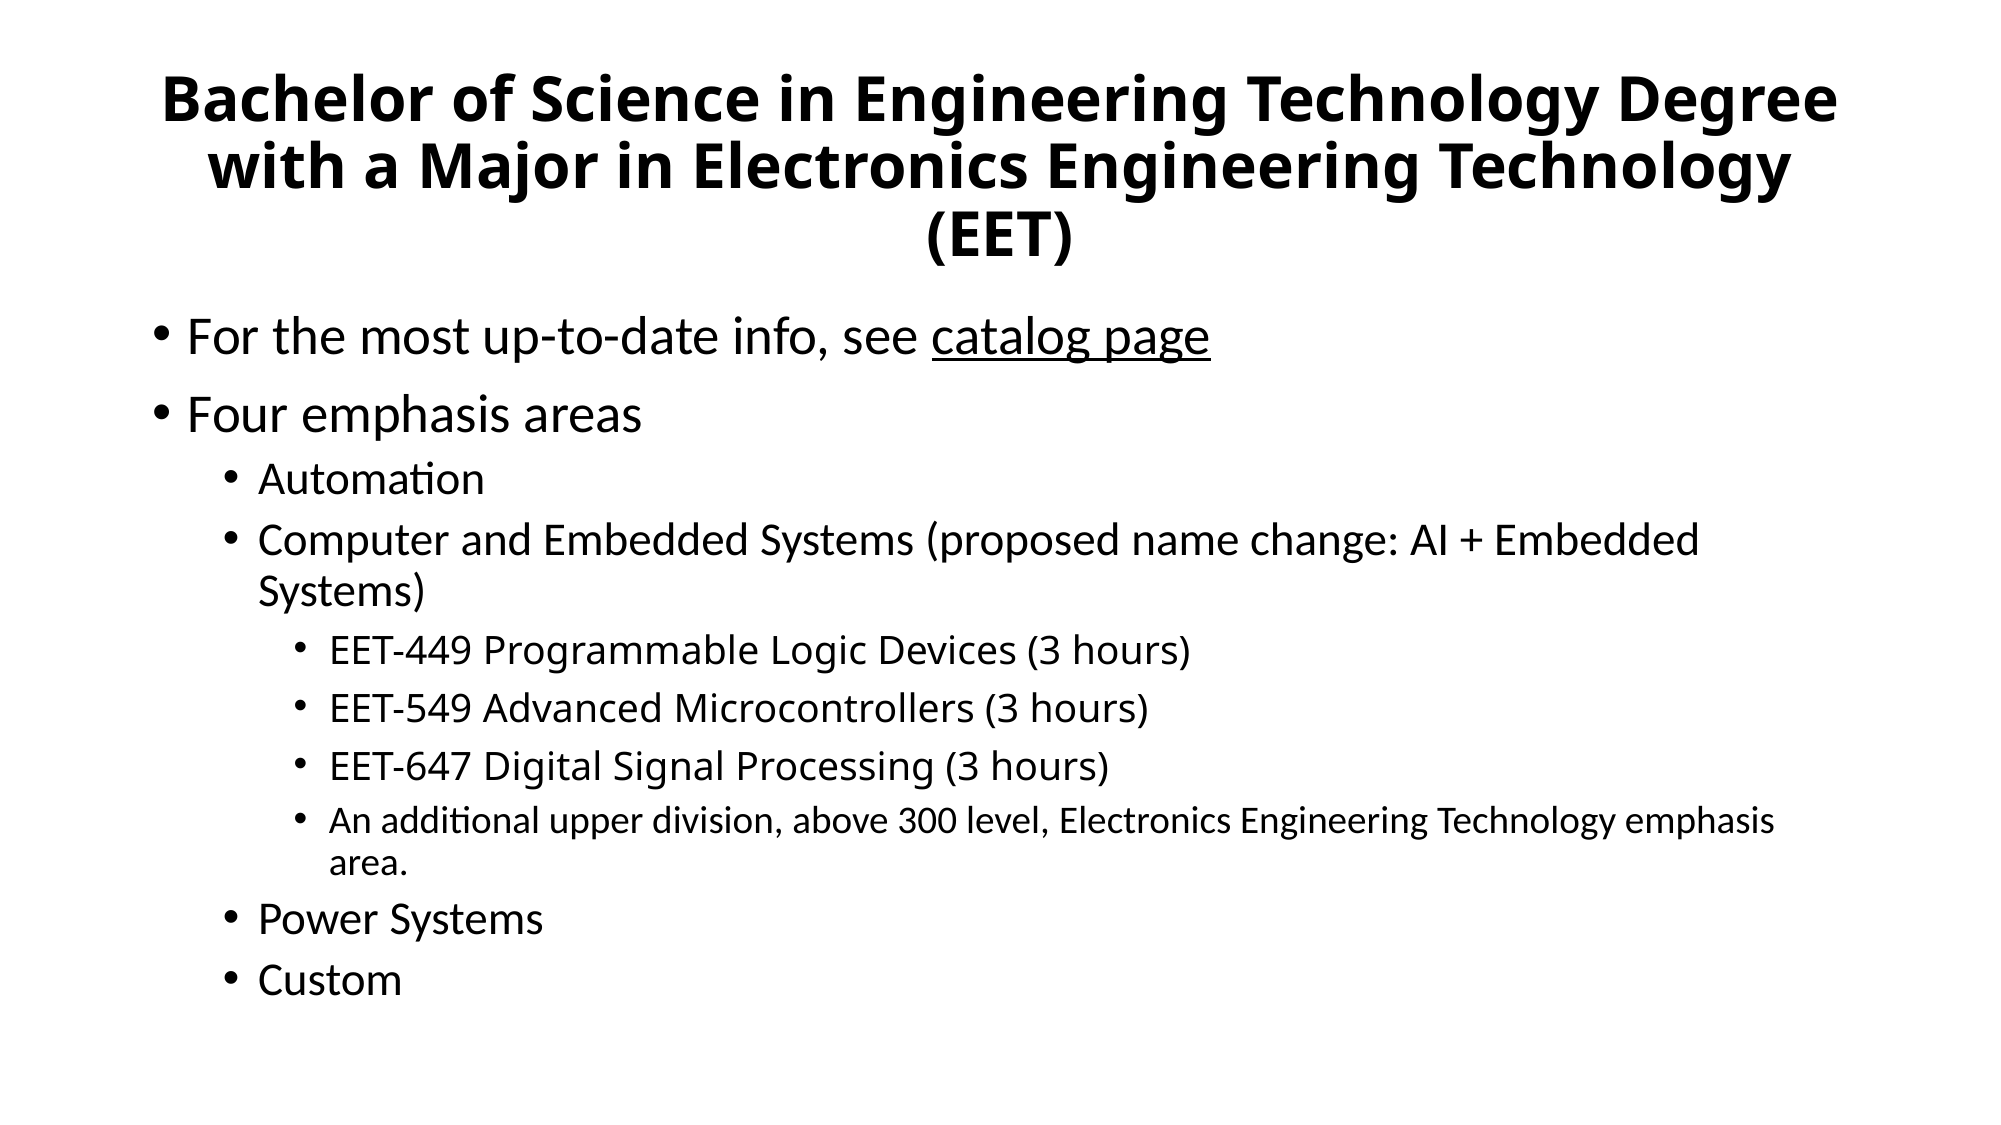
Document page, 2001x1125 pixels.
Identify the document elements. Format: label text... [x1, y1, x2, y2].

title Bachelor of Science in Engineering Technology Degree with a Major in Electronics Engineering Technology (EET) [137, 59, 1863, 278]
list For the most up-to-date info, see catalog page Four emphasis areas Automation Computer and Embedded Systems (proposed name change: AI + Embedded Systems) EET-449 Programmable Logic Devices (3 hours) EET-549 Advanced Microcontrollers (3 hours) EET-647 Digital Signal Processing (3 hours) An additional upper division, above 300 level, Electronics Engineering Technology emphasis area. Power Systems Custom [137, 299, 1863, 1014]
